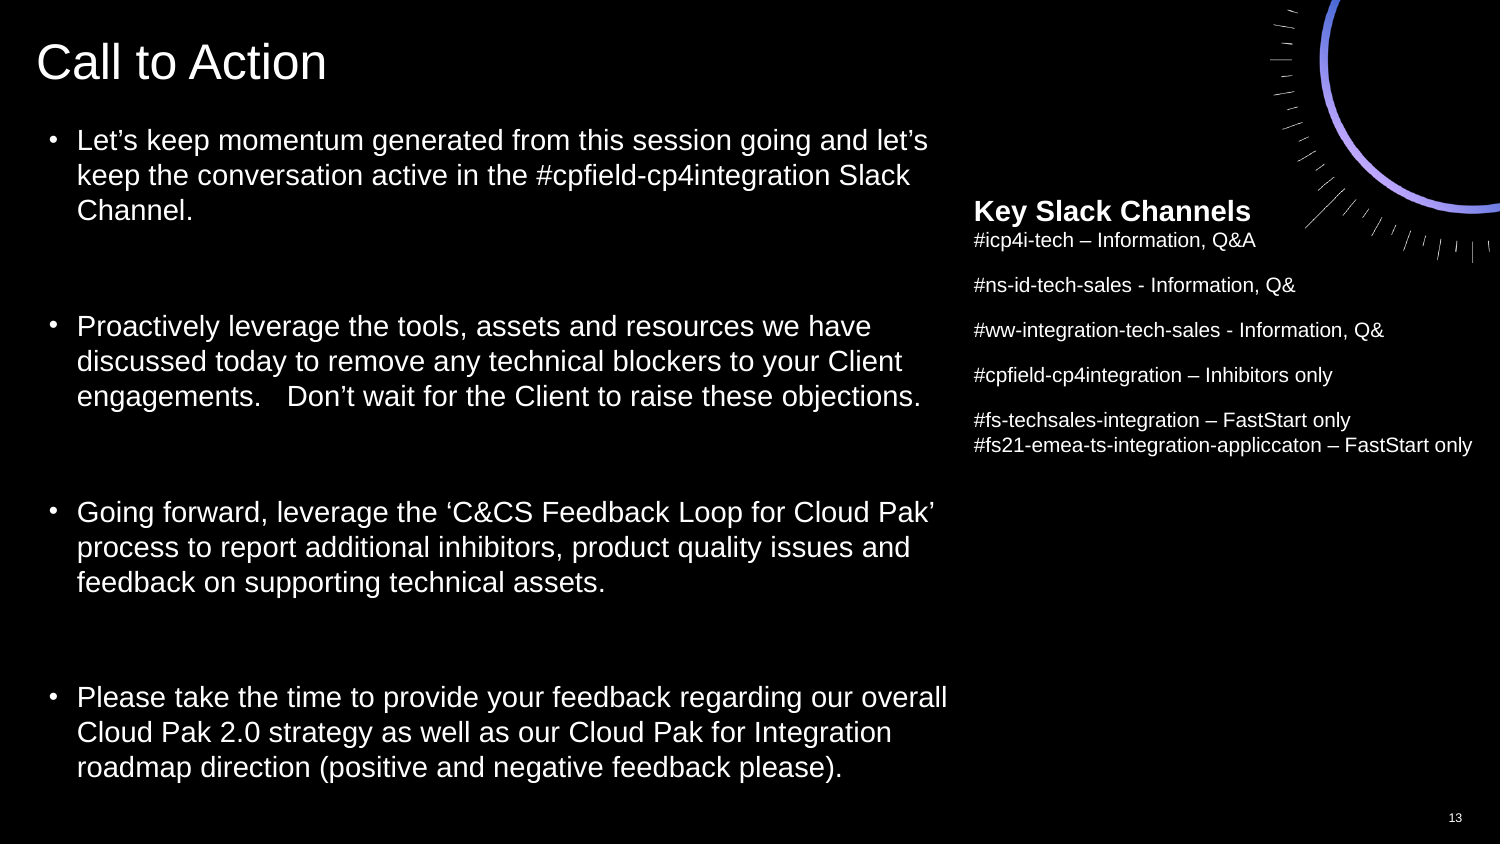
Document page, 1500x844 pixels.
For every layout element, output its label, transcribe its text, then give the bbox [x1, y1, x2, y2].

picture [1270, 0, 1500, 184]
text_box Key Slack Channels #icp4i-tech – Information, Q&A #ns-id-tech-sales - Information, Q& #ww-integration-tech-sales - Information, Q& #cpfield-cp4integration – Inhibitors only #fs-techsales-integration – FastStart only #fs21-emea-ts-integration-appliccaton – FastStart only [959, 184, 1500, 464]
slide_number 13 [1162, 804, 1463, 832]
title Call to Action [36, 36, 714, 168]
list Let’s keep momentum generated from this session going and let’s keep the conversation active in the #cpfield-cp4integration Slack Channel. Proactively leverage the tools, assets and resources we have discussed today to remove any technical blockers to your Client engagements. Don’t wait for the Client to raise these objections. Going forward, leverage the ‘C&CS Feedback Loop for Cloud Pak’ process to report additional inhibitors, product quality issues and feedback on supporting technical assets. Please take the time to provide your feedback regarding our overall Cloud Pak 2.0 strategy as well as our Cloud Pak for Integration roadmap direction (positive and negative feedback please). [48, 121, 989, 723]
